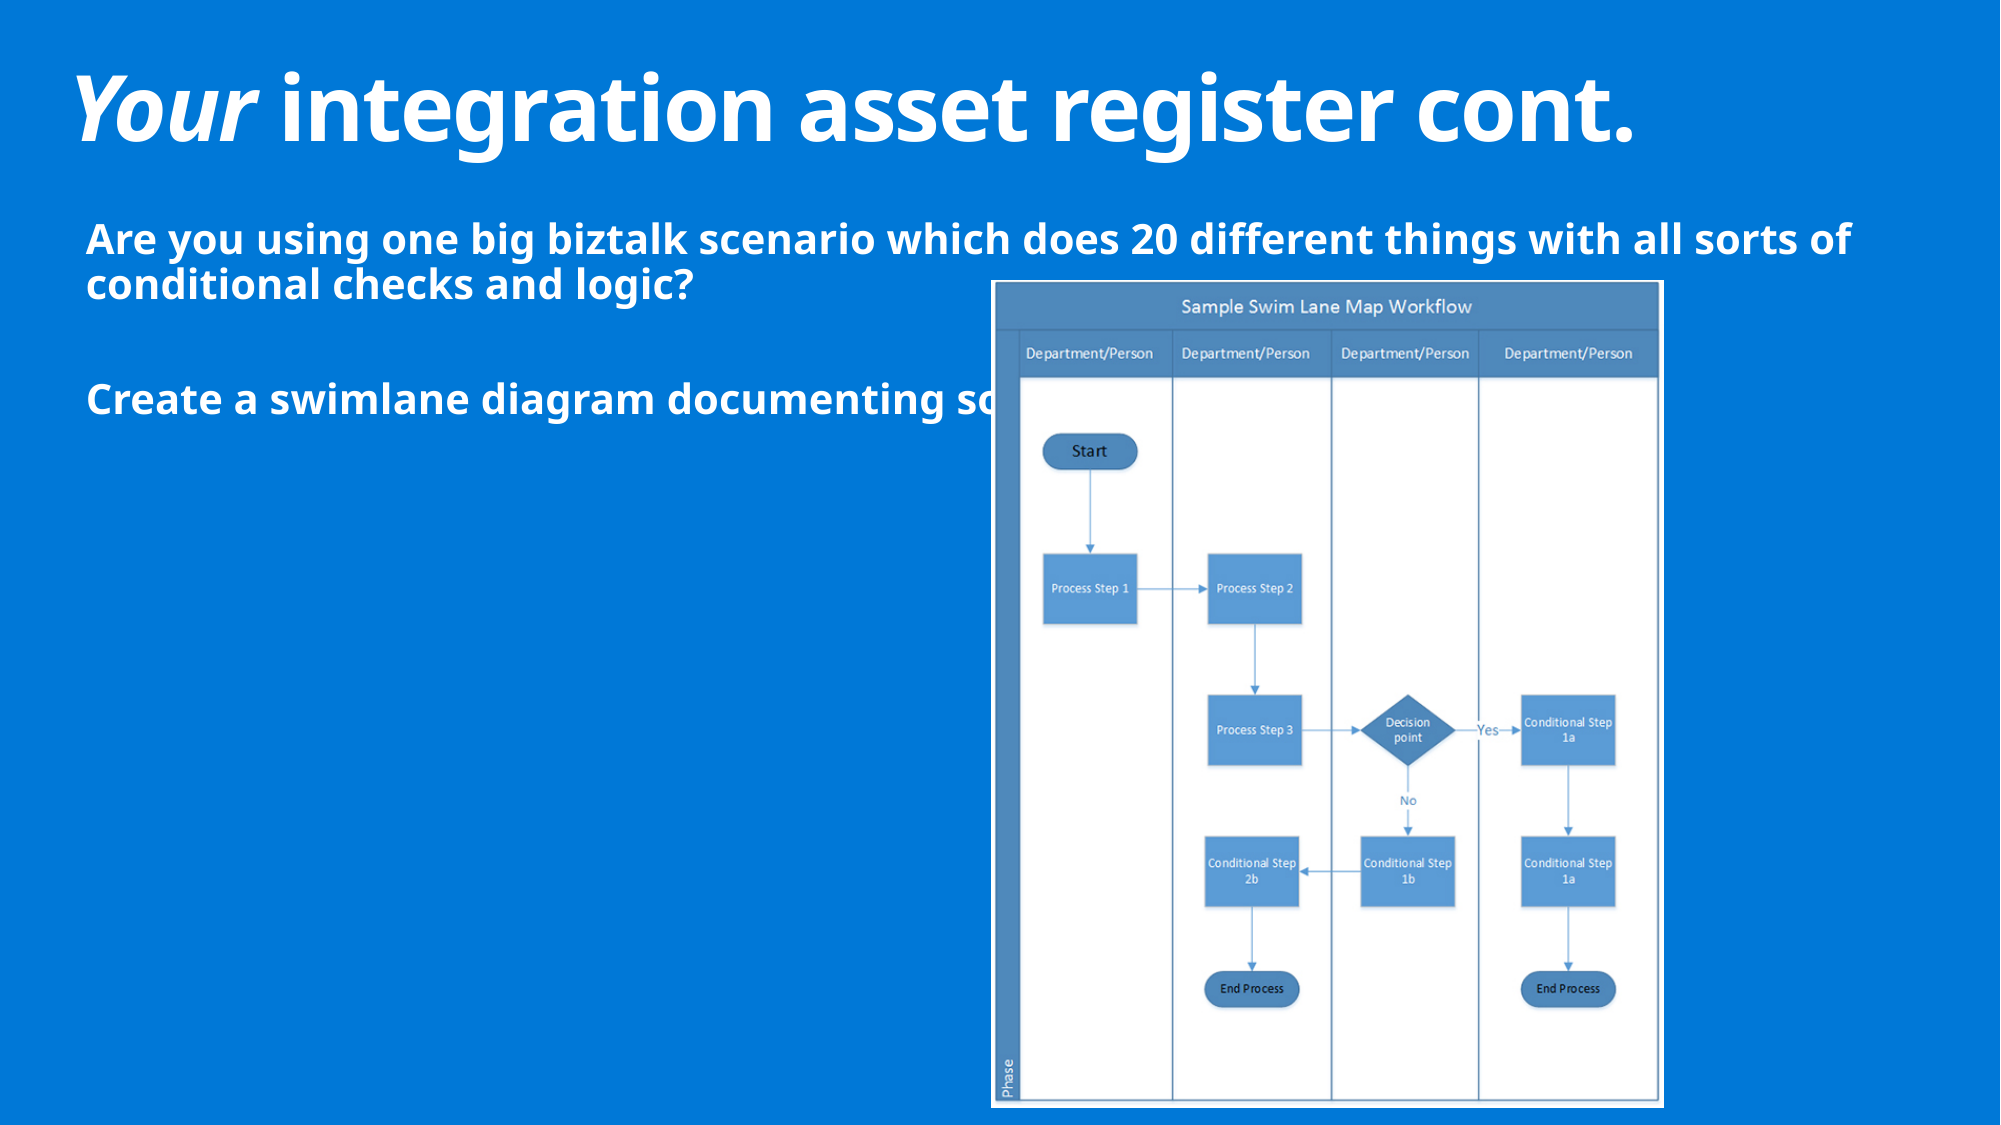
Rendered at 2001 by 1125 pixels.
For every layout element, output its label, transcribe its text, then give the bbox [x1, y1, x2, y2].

picture [990, 280, 1664, 1109]
title Your integration asset register cont. [44, 47, 1957, 196]
text_box Are you using one big biztalk scenario which does 20 different things with all sorts of conditional checks and logic? Create a swimlane diagram documenting so: [55, 195, 1942, 448]
